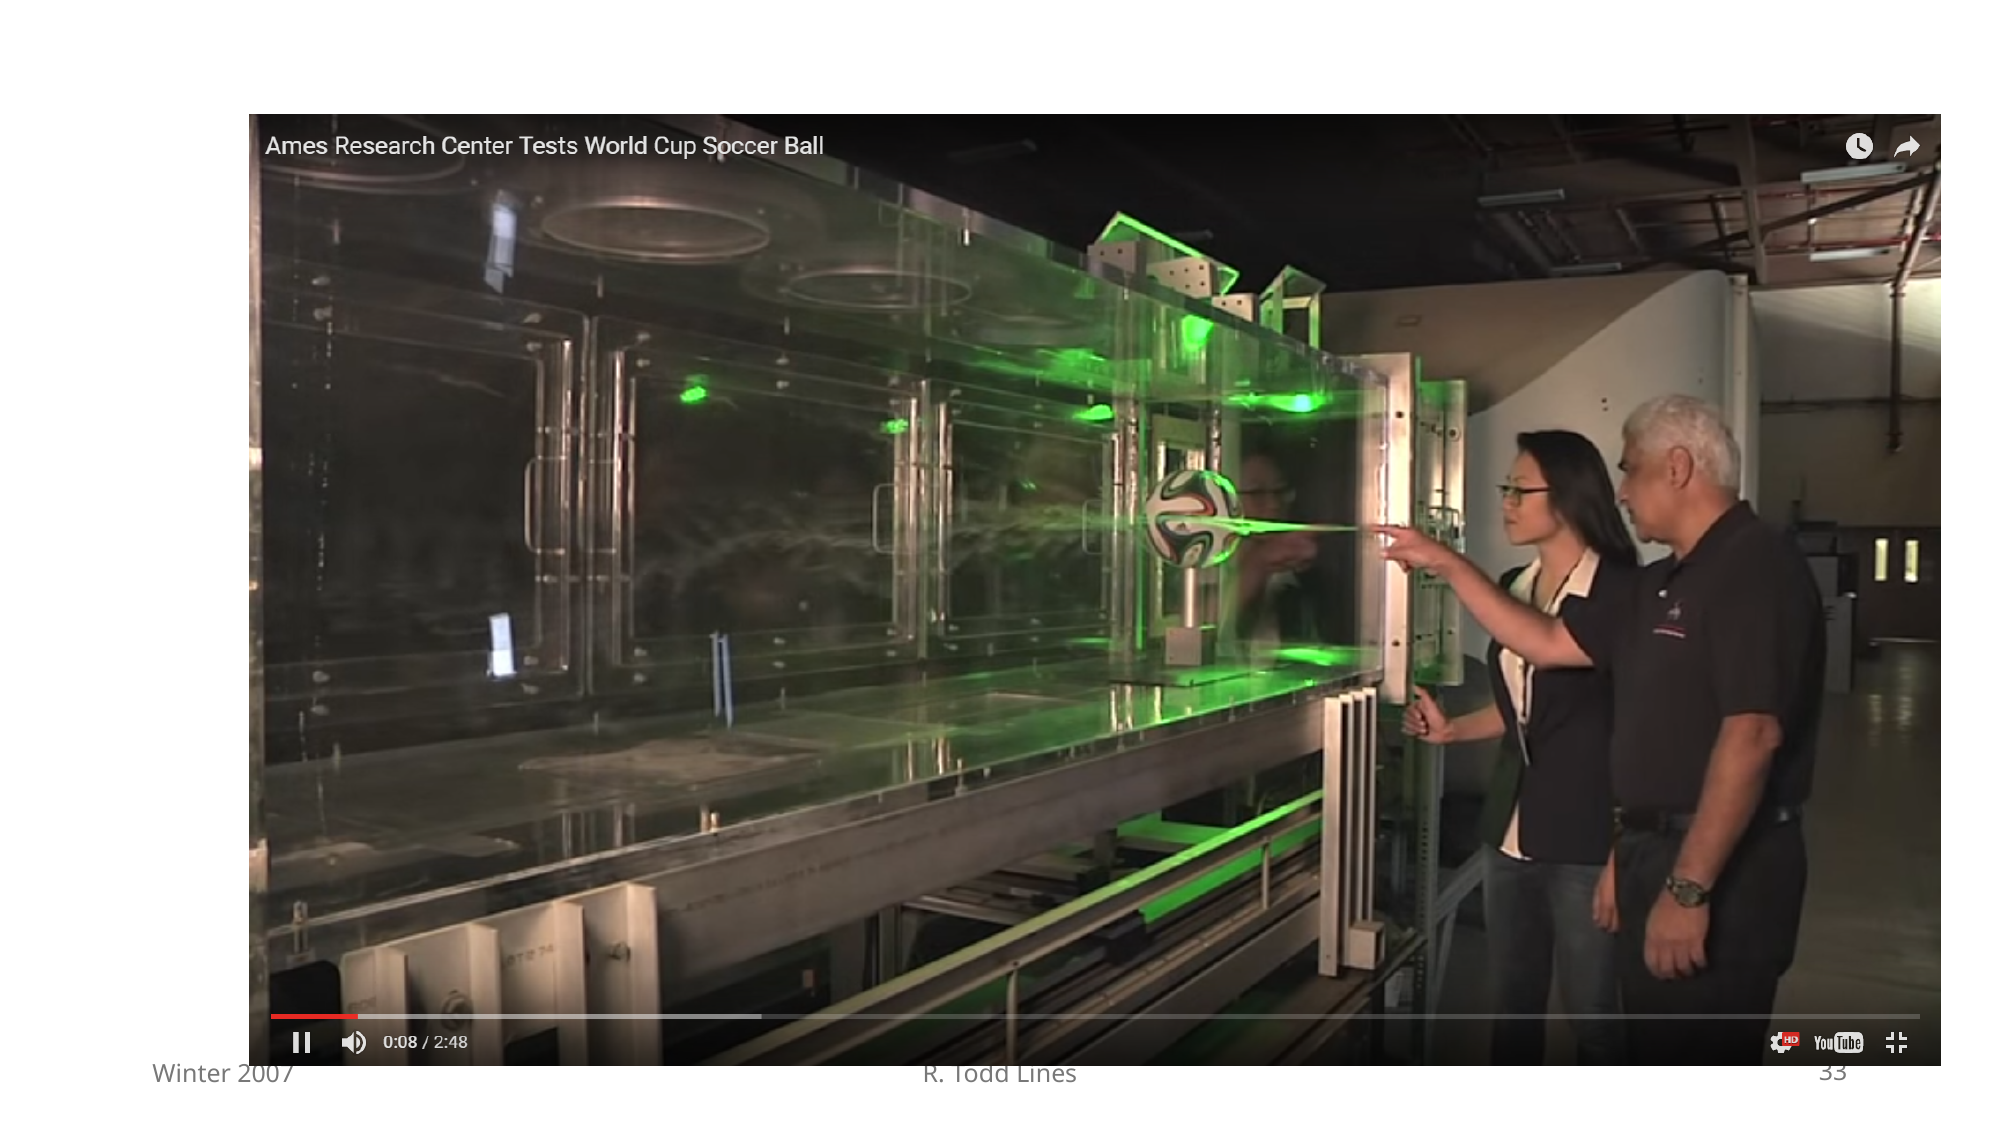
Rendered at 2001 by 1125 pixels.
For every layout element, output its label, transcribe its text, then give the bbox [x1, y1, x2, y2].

picture [249, 114, 1941, 1066]
footer R. Todd Lines [662, 1066, 1338, 1103]
slide_number 33 [1412, 1066, 1863, 1103]
slide_number Winter 2007 [137, 1042, 588, 1103]
